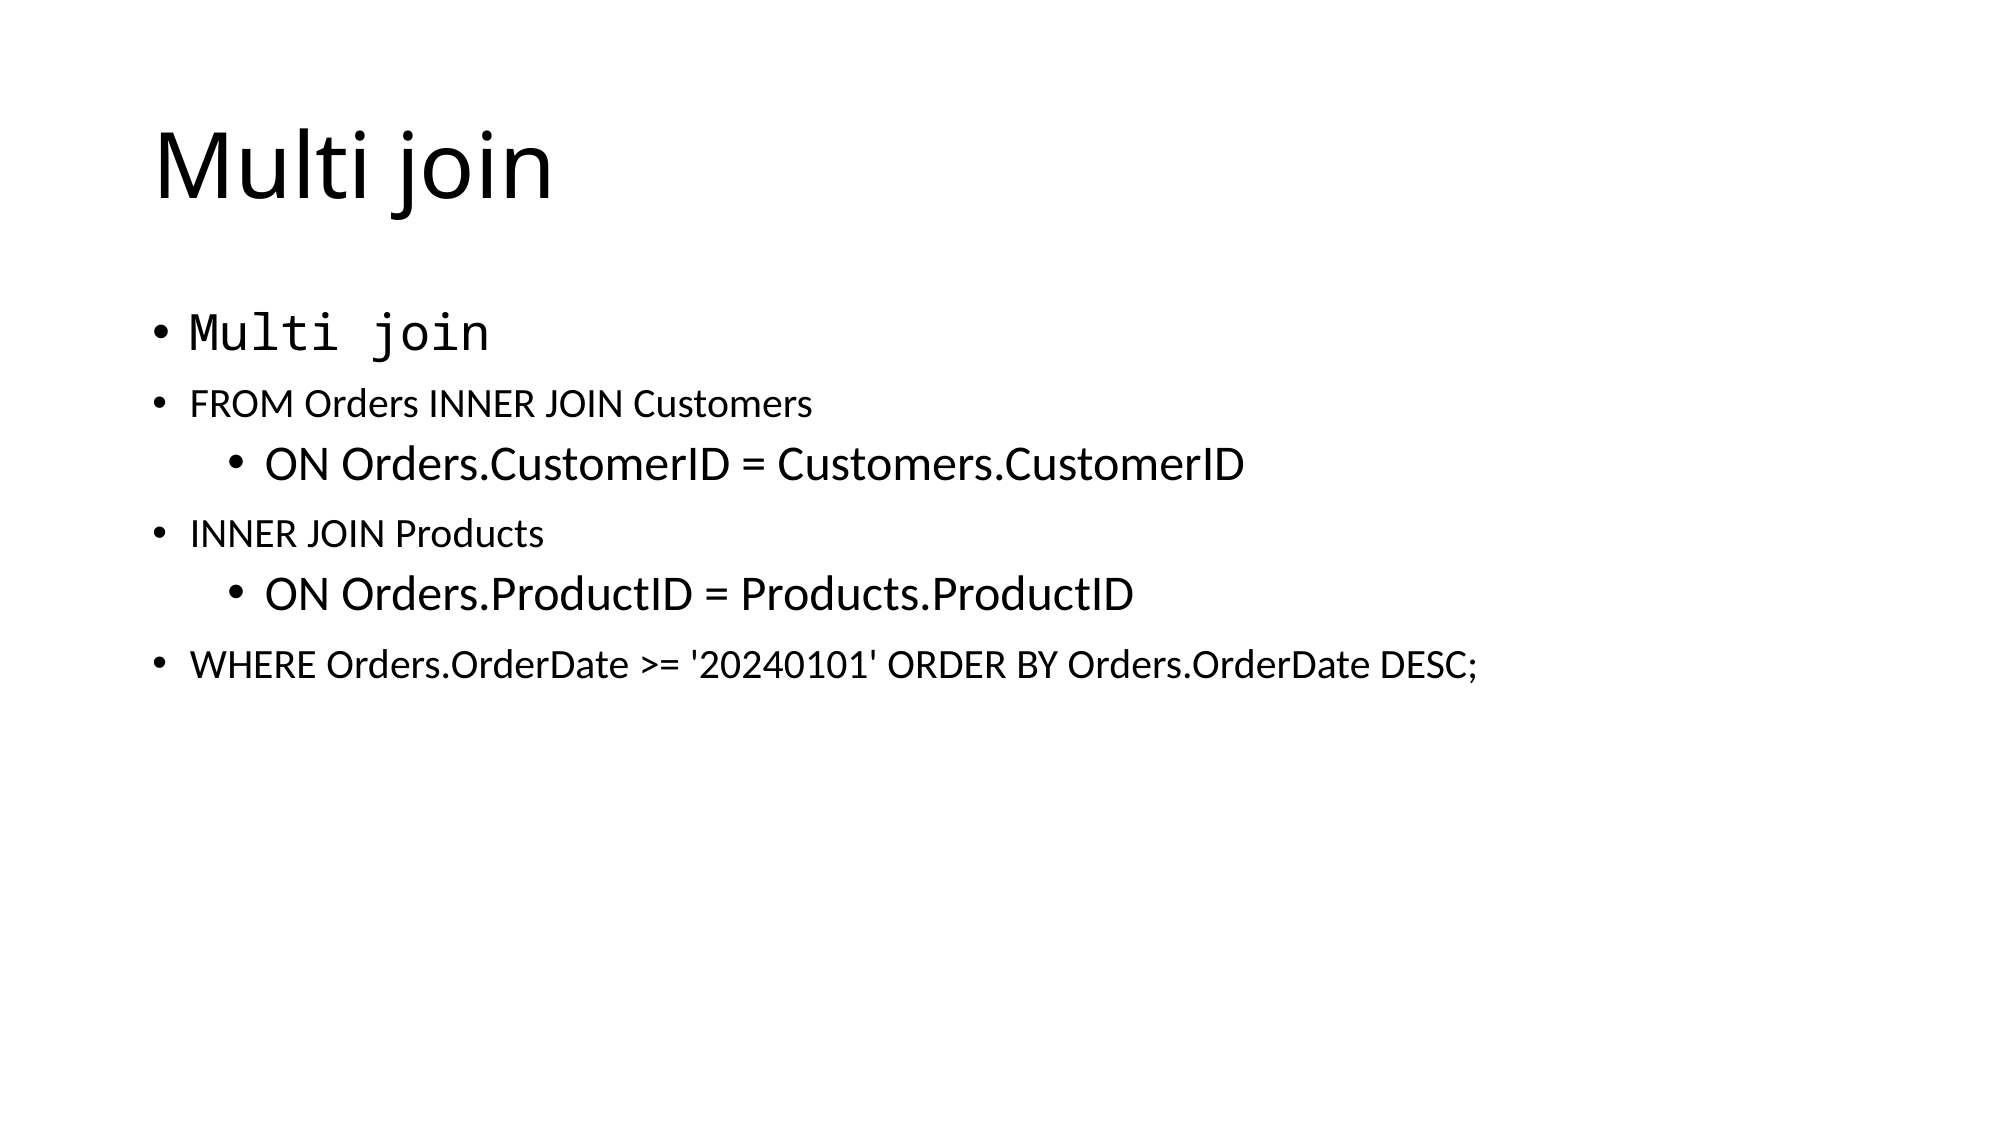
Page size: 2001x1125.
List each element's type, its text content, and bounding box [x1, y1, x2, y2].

list Multi join FROM Orders INNER JOIN Customers ON Orders.CustomerID = Customers.CustomerID INNER JOIN Products ON Orders.ProductID = Products.ProductID WHERE Orders.OrderDate >= '20240101' ORDER BY Orders.OrderDate DESC; [137, 299, 1863, 1014]
title Multi join [137, 59, 1863, 278]
